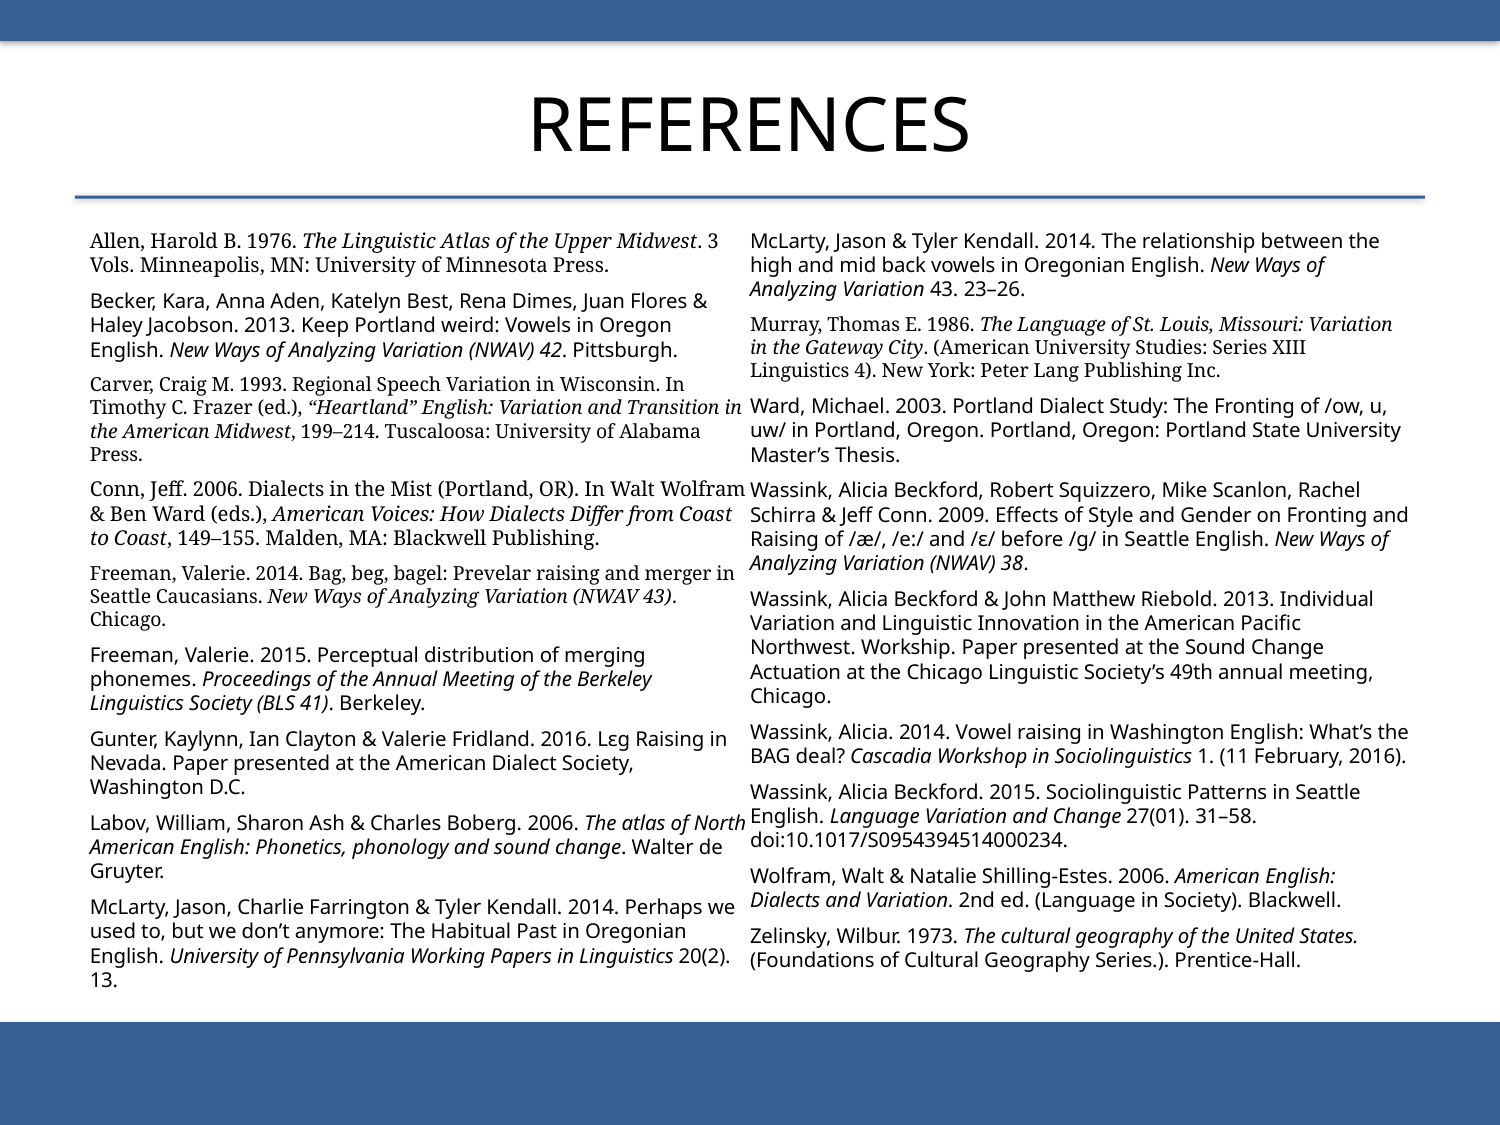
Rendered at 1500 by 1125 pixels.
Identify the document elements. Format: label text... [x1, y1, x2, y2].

title References [75, 47, 1425, 196]
list Allen, Harold B. 1976. The Linguistic Atlas of the Upper Midwest. 3 Vols. Minneapolis, MN: University of Minnesota Press. Becker, Kara, Anna Aden, Katelyn Best, Rena Dimes, Juan Flores & Haley Jacobson. 2013. Keep Portland weird: Vowels in Oregon English. New Ways of Analyzing Variation (NWAV) 42. Pittsburgh. Carver, Craig M. 1993. Regional Speech Variation in Wisconsin. In Timothy C. Frazer (ed.), “Heartland” English: Variation and Transition in the American Midwest, 199–214. Tuscaloosa: University of Alabama Press. Conn, Jeff. 2006. Dialects in the Mist (Portland, OR). In Walt Wolfram & Ben Ward (eds.), American Voices: How Dialects Differ from Coast to Coast, 149–155. Malden, MA: Blackwell Publishing. Freeman, Valerie. 2014. Bag, beg, bagel: Prevelar raising and merger in Seattle Caucasians. New Ways of Analyzing Variation (NWAV 43). Chicago. Freeman, Valerie. 2015. Perceptual distribution of merging phonemes. Proceedings of the Annual Meeting of the Berkeley Linguistics Society (BLS 41). Berkeley. Gunter, Kaylynn, Ian Clayton & Valerie Fridland. 2016. Lɛg Raising in Nevada. Paper presented at the American Dialect Society, Washington D.C. Labov, William, Sharon Ash & Charles Boberg. 2006. The atlas of North American English: Phonetics, phonology and sound change. Walter de Gruyter. McLarty, Jason, Charlie Farrington & Tyler Kendall. 2014. Perhaps we used to, but we don’t anymore: The Habitual Past in Oregonian English. University of Pennsylvania Working Papers in Linguistics 20(2). 13. McLarty, Jason & Tyler Kendall. 2014. The relationship between the high and mid back vowels in Oregonian English. New Ways of Analyzing Variation 43. 23–26. Murray, Thomas E. 1986. The Language of St. Louis, Missouri: Variation in the Gateway City. (American University Studies: Series XIII Linguistics 4). New York: Peter Lang Publishing Inc. Ward, Michael. 2003. Portland Dialect Study: The Fronting of /ow, u, uw/ in Portland, Oregon. Portland, Oregon: Portland State University Master’s Thesis. Wassink, Alicia Beckford, Robert Squizzero, Mike Scanlon, Rachel Schirra & Jeff Conn. 2009. Effects of Style and Gender on Fronting and Raising of /æ/, /e:/ and /ε/ before /g/ in Seattle English. New Ways of Analyzing Variation (NWAV) 38. Wassink, Alicia Beckford & John Matthew Riebold. 2013. Individual Variation and Linguistic Innovation in the American Pacific Northwest. Workship. Paper presented at the Sound Change Actuation at the Chicago Linguistic Society’s 49th annual meeting, Chicago. Wassink, Alicia. 2014. Vowel raising in Washington English: What’s the BAG deal? Cascadia Workshop in Sociolinguistics 1. (11 February, 2016). Wassink, Alicia Beckford. 2015. Sociolinguistic Patterns in Seattle English. Language Variation and Change 27(01). 31–58. doi:10.1017/S0954394514000234. Wolfram, Walt & Natalie Shilling-Estes. 2006. American English: Dialects and Variation. 2nd ed. (Language in Society). Blackwell. Zelinsky, Wilbur. 1973. The cultural geography of the United States. (Foundations of Cultural Geography Series.). Prentice-Hall. [75, 220, 1425, 1005]
